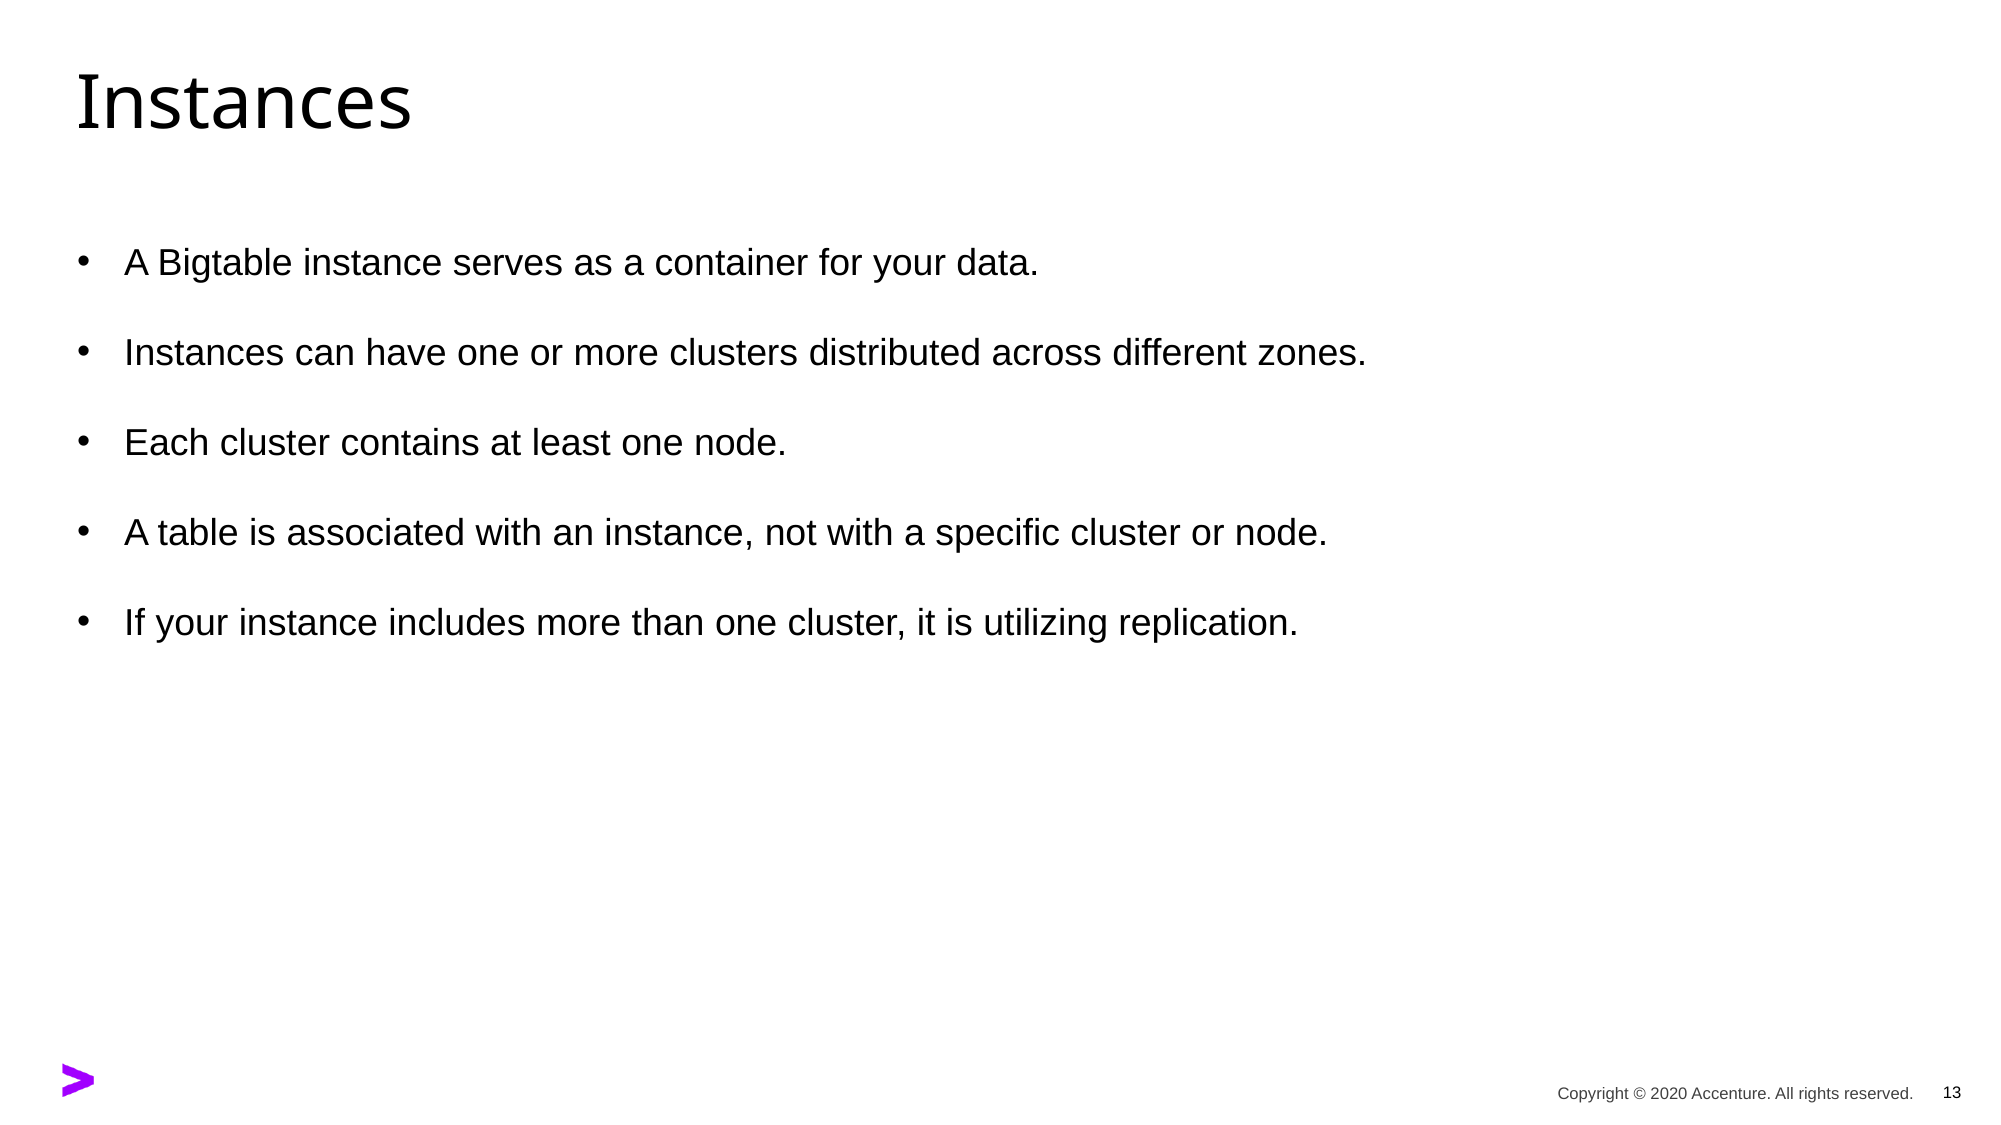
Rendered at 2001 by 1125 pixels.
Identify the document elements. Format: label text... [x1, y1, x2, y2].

slide_number 13 [1921, 1075, 1984, 1110]
text_box A Bigtable instance serves as a container for your data. Instances can have one or more clusters distributed across different zones. Each cluster contains at least one node. A table is associated with an instance, not with a specific cluster or node. If your instance includes more than one cluster, it is utilizing replication. [62, 230, 1852, 651]
picture [62, 1063, 94, 1097]
title Instances [62, 62, 1938, 150]
